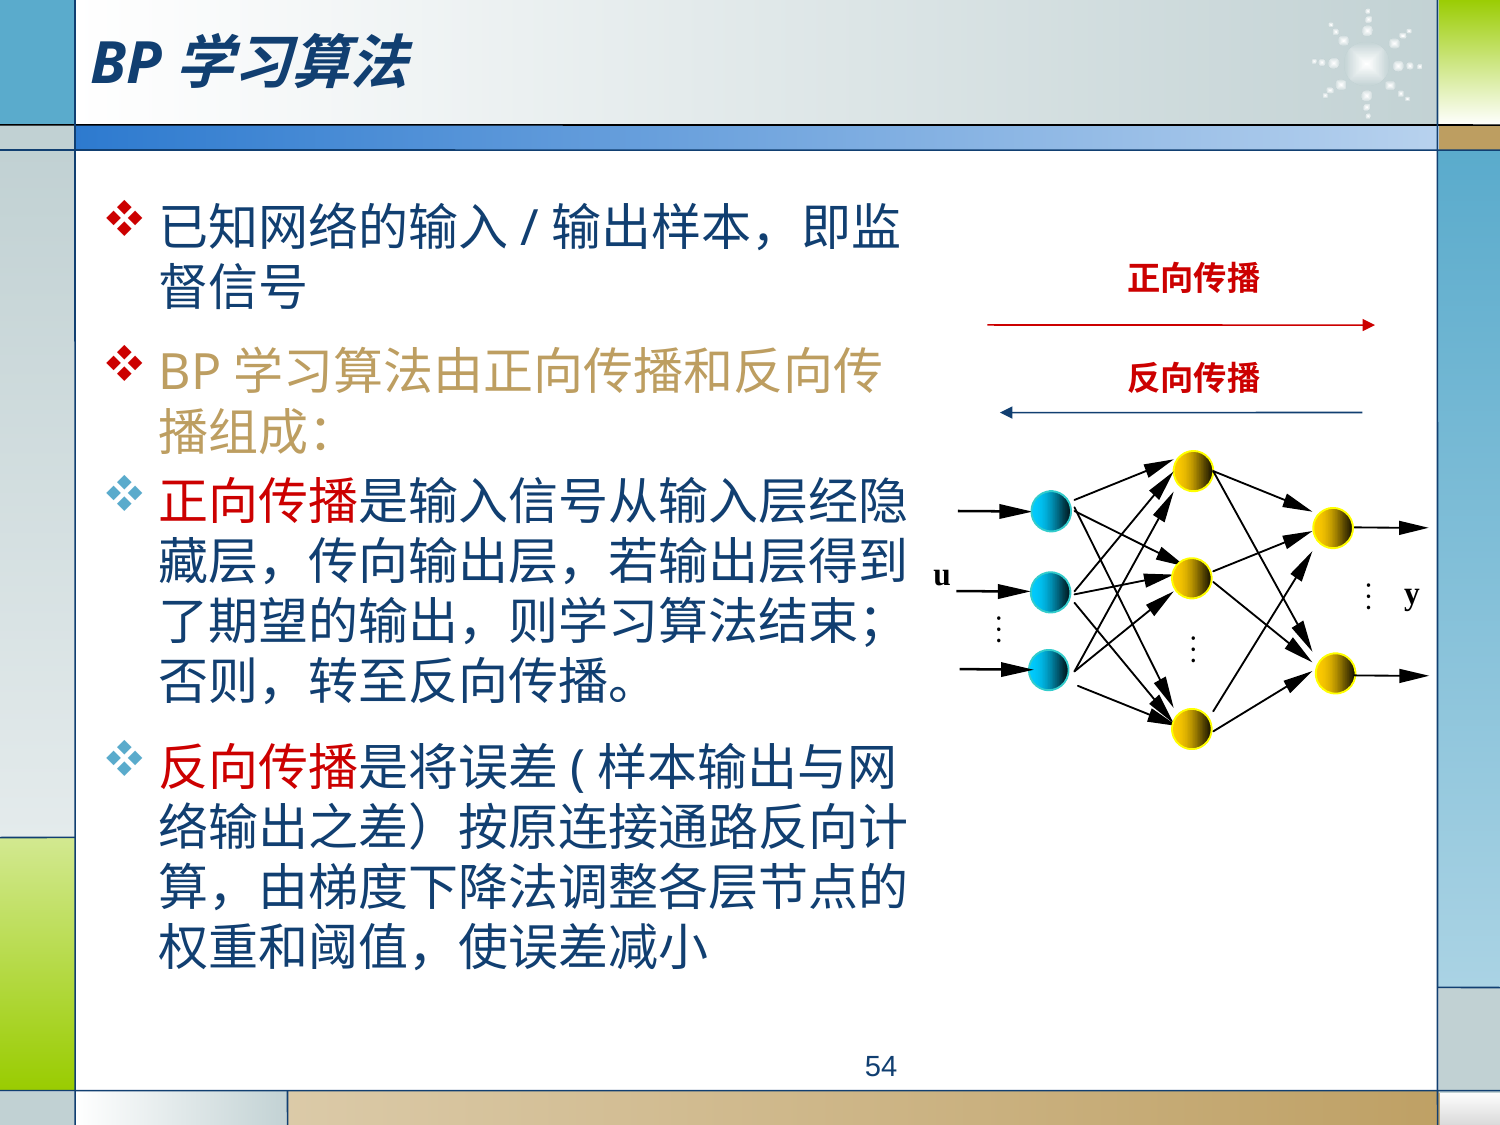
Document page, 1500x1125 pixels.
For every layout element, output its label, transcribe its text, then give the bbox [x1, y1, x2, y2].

slide_number 54 [562, 1039, 913, 1081]
text_box [999, 406, 1363, 419]
title BP学习算法 [74, 0, 1351, 124]
text_box [987, 318, 1375, 332]
text_box 正向传播 [1112, 249, 1276, 305]
list 已知网络的输入/输出样本，即监督信号 BP学习算法由正向传播和反向传播组成： 正向传播是输入信号从输入层经隐藏层，传向输出层，若输出层得到了期望的输出，则学习算法结束；否则，转至反向传播。 反向传播是将误差(样本输出与网络输出之差）按原连接通路反向计算，由梯度下降法调整各层节点的权重和阈值，使误差减小 [87, 187, 926, 1025]
text_box 反向传播 [1112, 349, 1276, 405]
picture [912, 449, 1438, 751]
